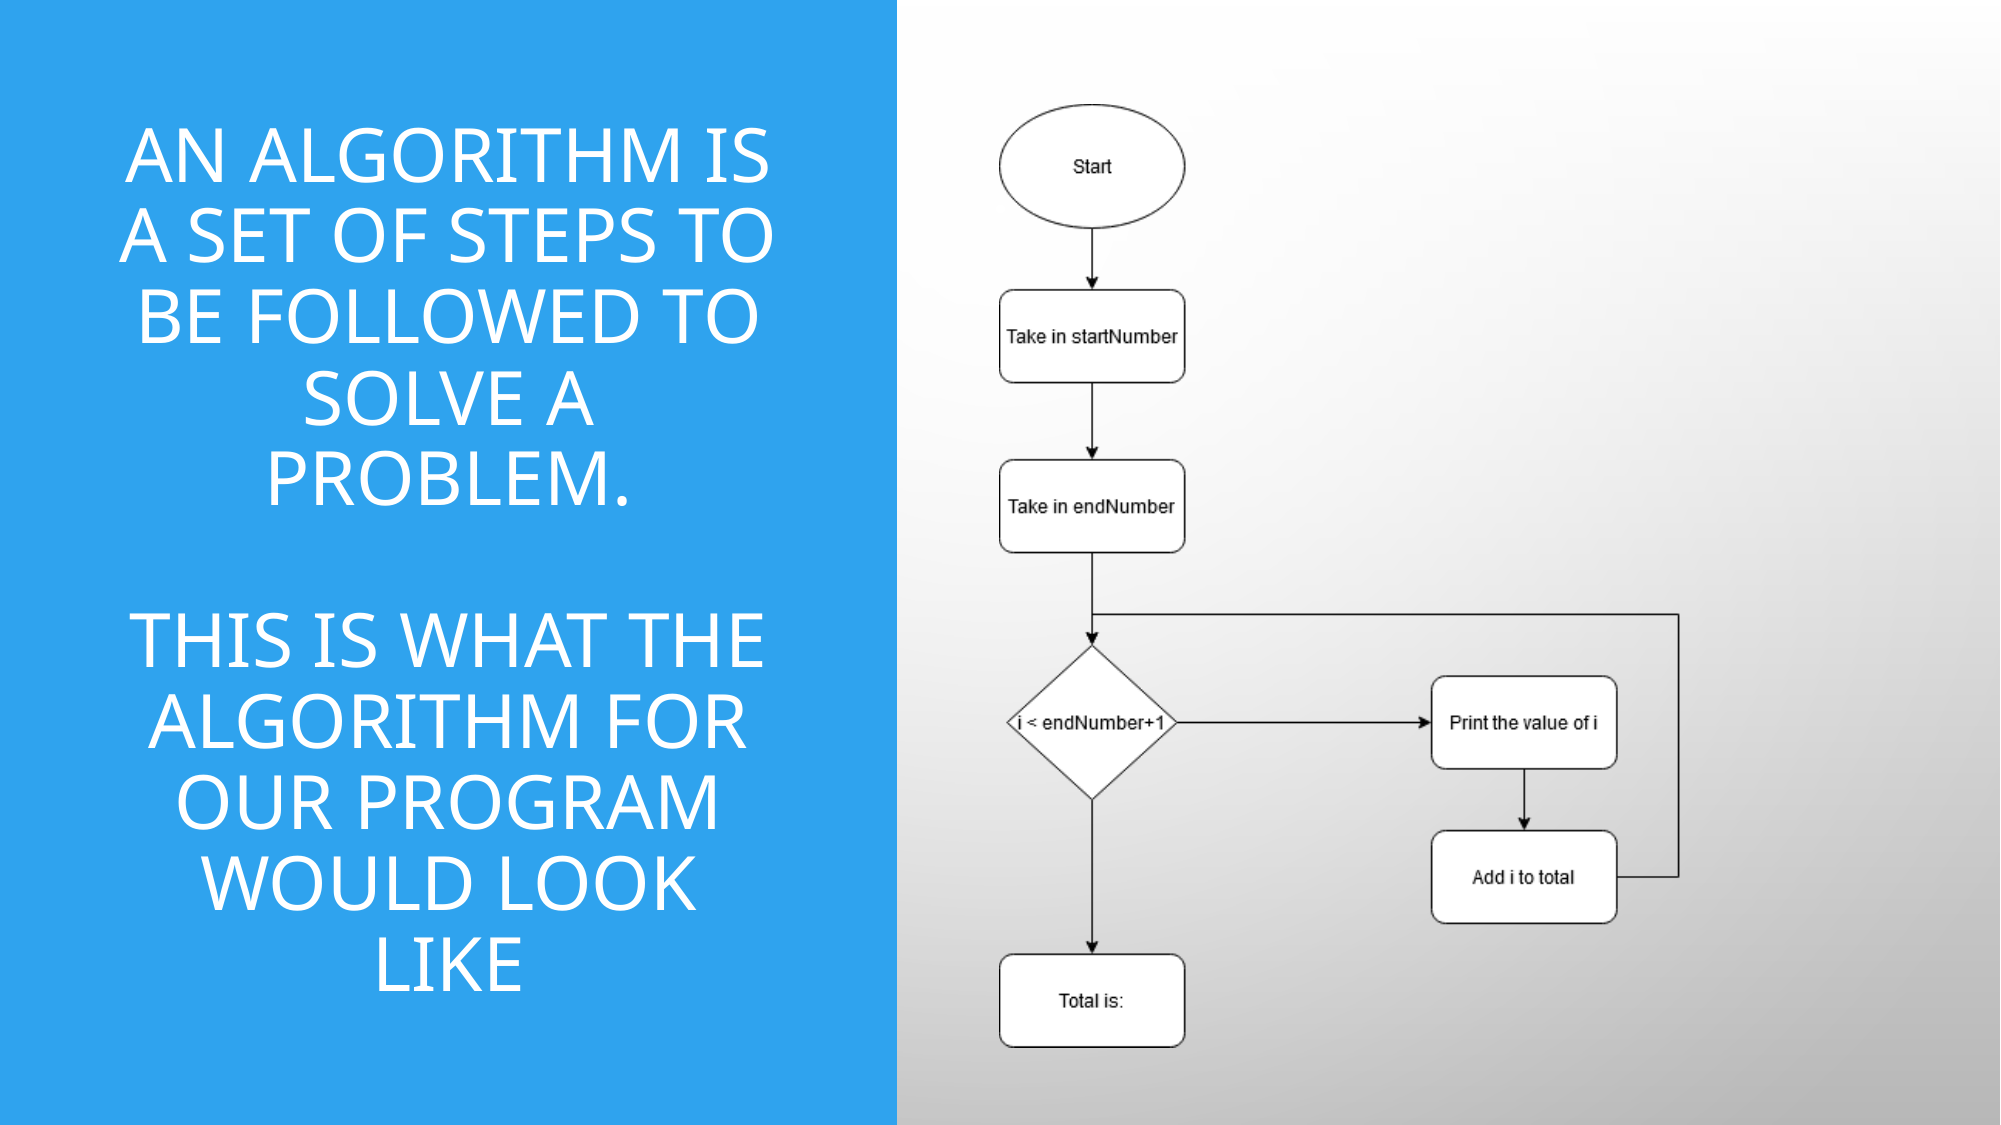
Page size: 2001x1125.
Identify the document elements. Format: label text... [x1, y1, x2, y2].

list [998, 104, 1692, 1048]
picture [897, 0, 2000, 1125]
text_box [0, 0, 897, 1125]
title AN ALGORITHM IS A SET OF STEPS TO BE FOLLOWED TO SOLVE A PROBLEM. THIS IS WHAT THE ALGORITHM FOR OUR PROGRAM WOULD LOOK LIKE [101, 104, 796, 1021]
